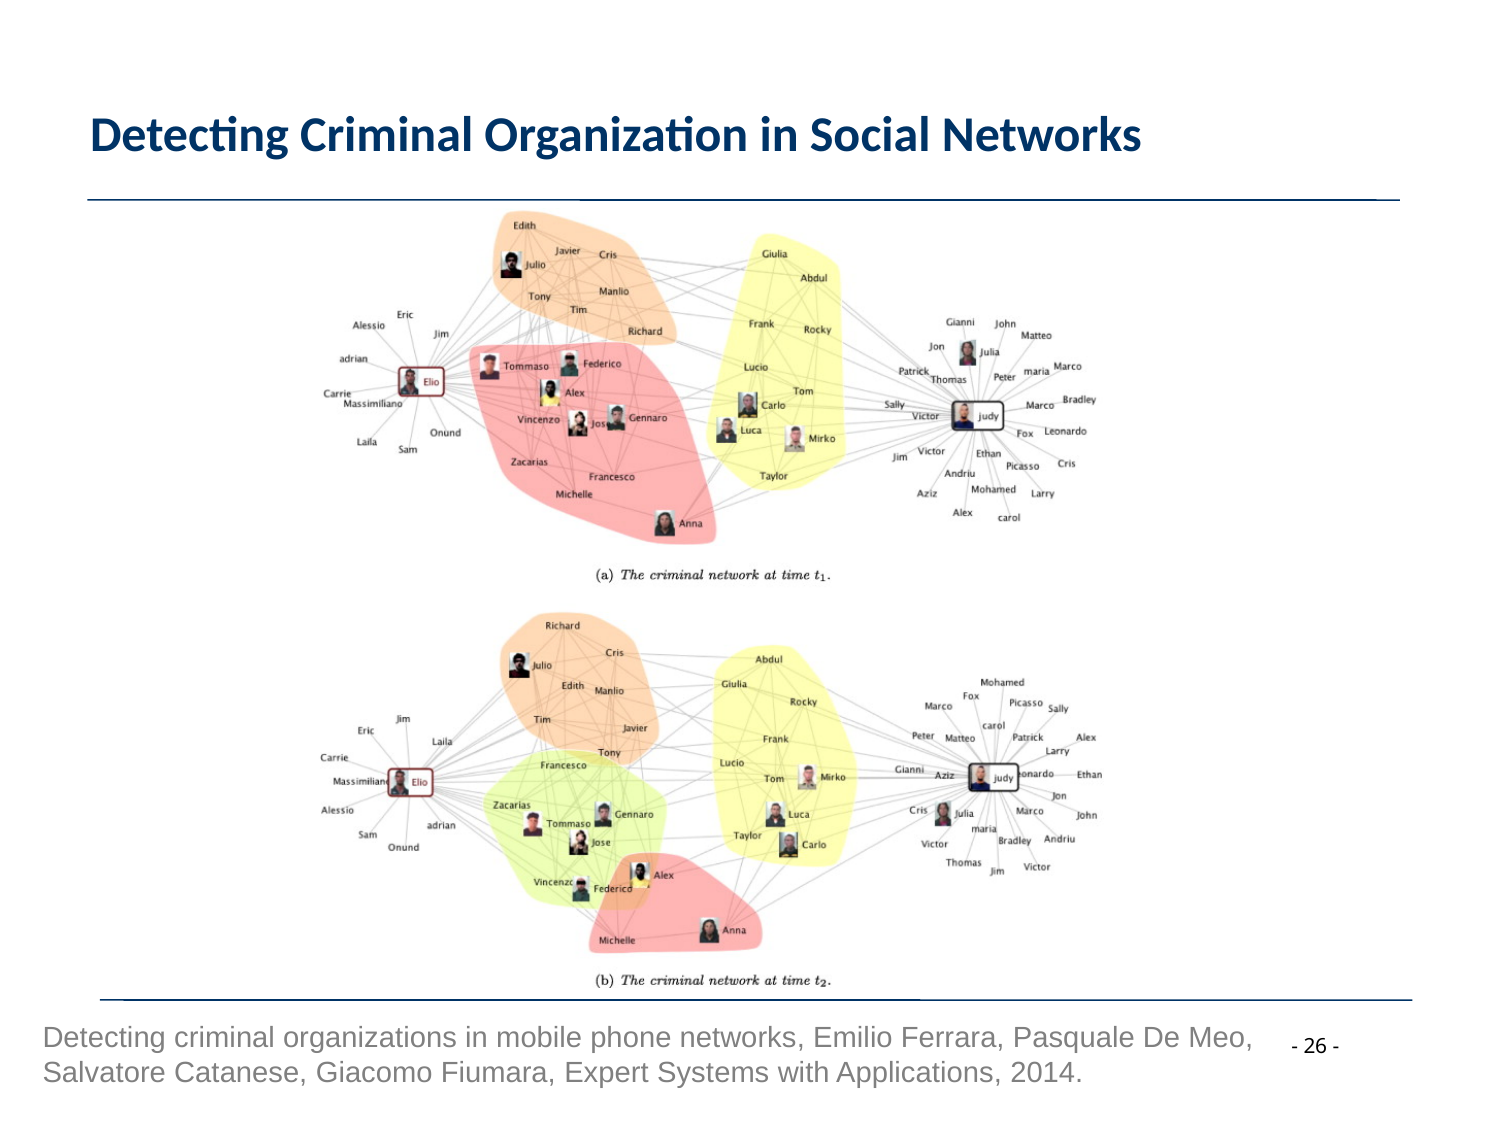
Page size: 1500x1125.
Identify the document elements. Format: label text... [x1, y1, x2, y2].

picture [312, 207, 1105, 988]
text_box Detecting criminal organizations in mobile phone networks, Emilio Ferrara, Pasquale De Meo, Salvatore Catanese, Giacomo Fiumara, Expert Systems with Applications, 2014. [27, 1011, 1390, 1096]
title Detecting Criminal Organization in Social Networks [75, 37, 1425, 225]
